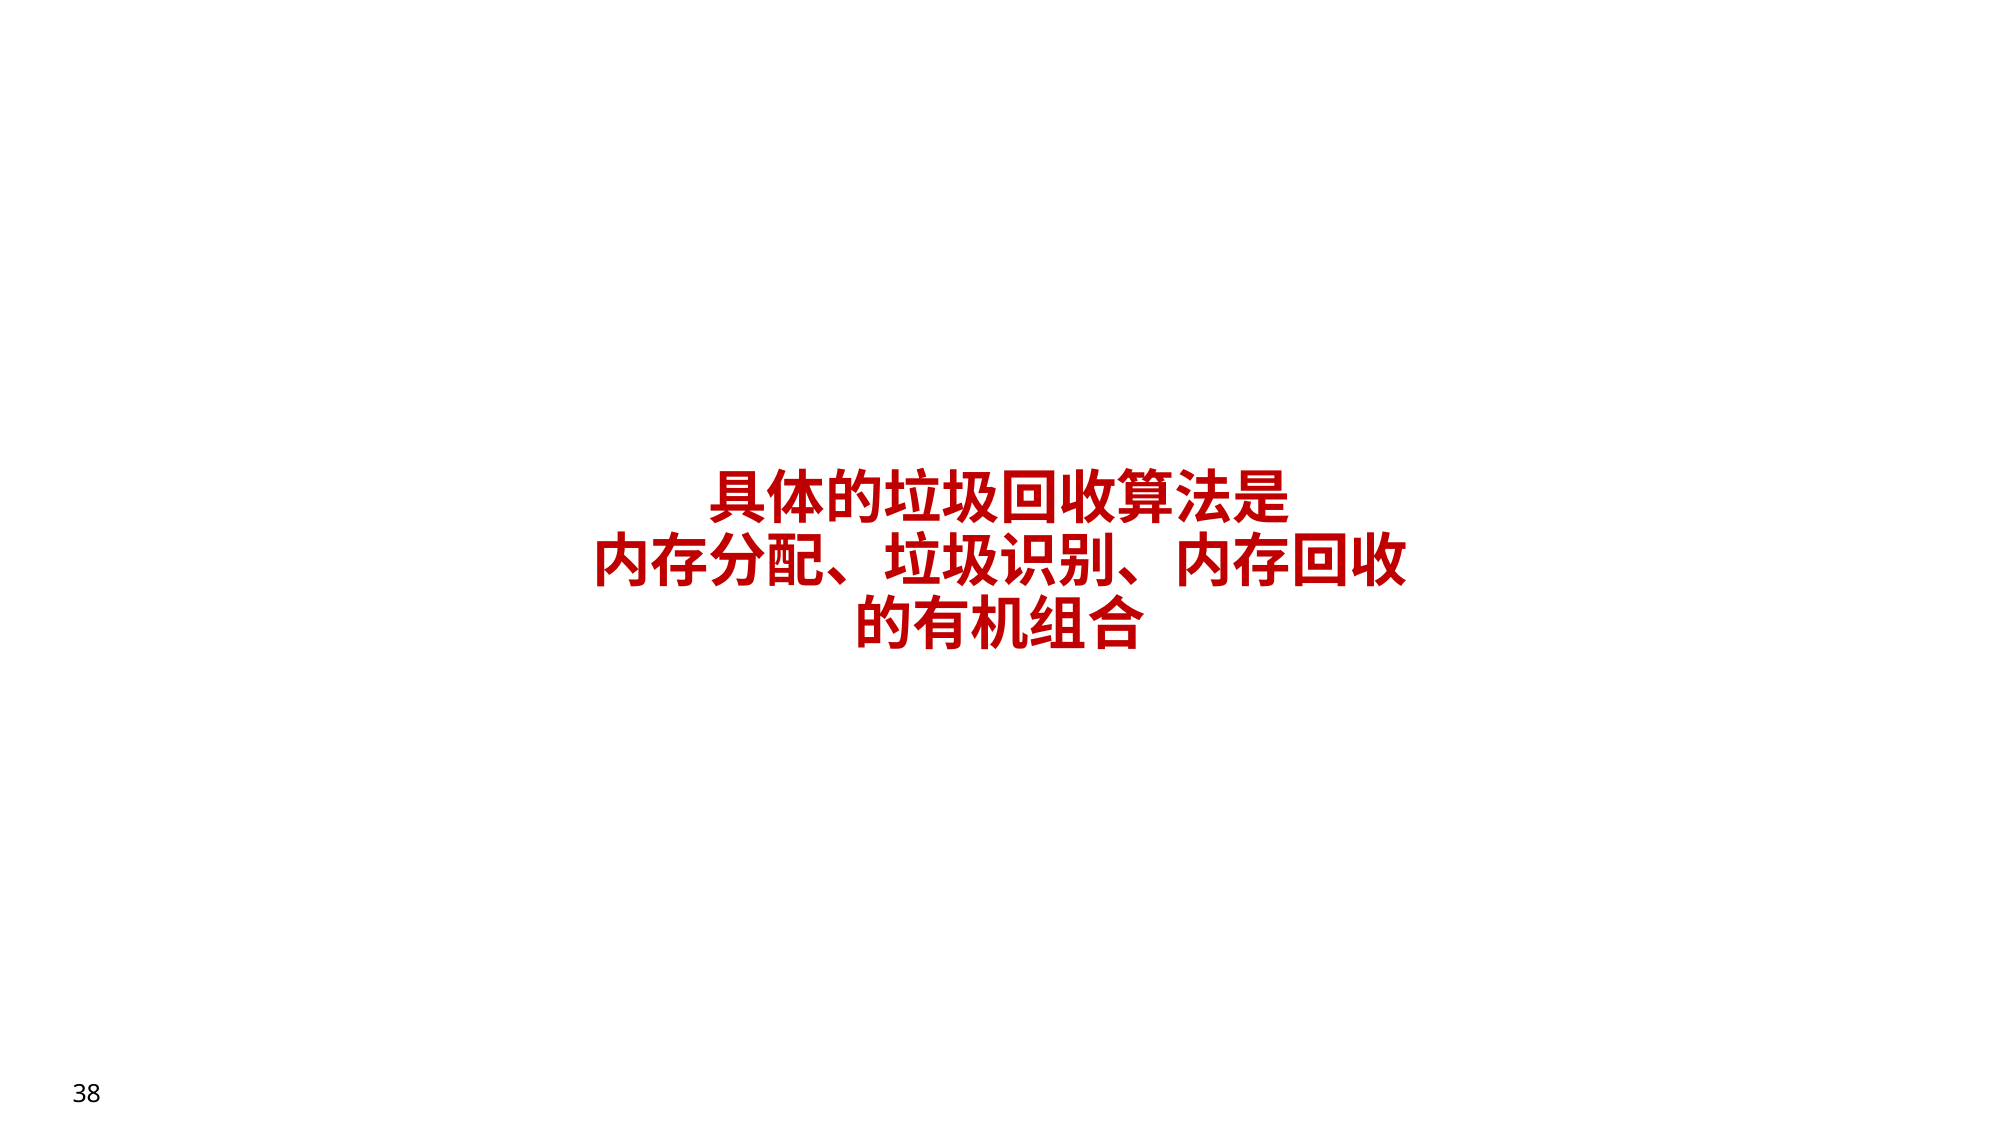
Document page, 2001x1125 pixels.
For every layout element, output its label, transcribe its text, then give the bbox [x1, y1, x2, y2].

title 具体的垃圾回收算法是 内存分配、垃圾识别、内存回收 的有机组合 [137, 222, 1863, 903]
